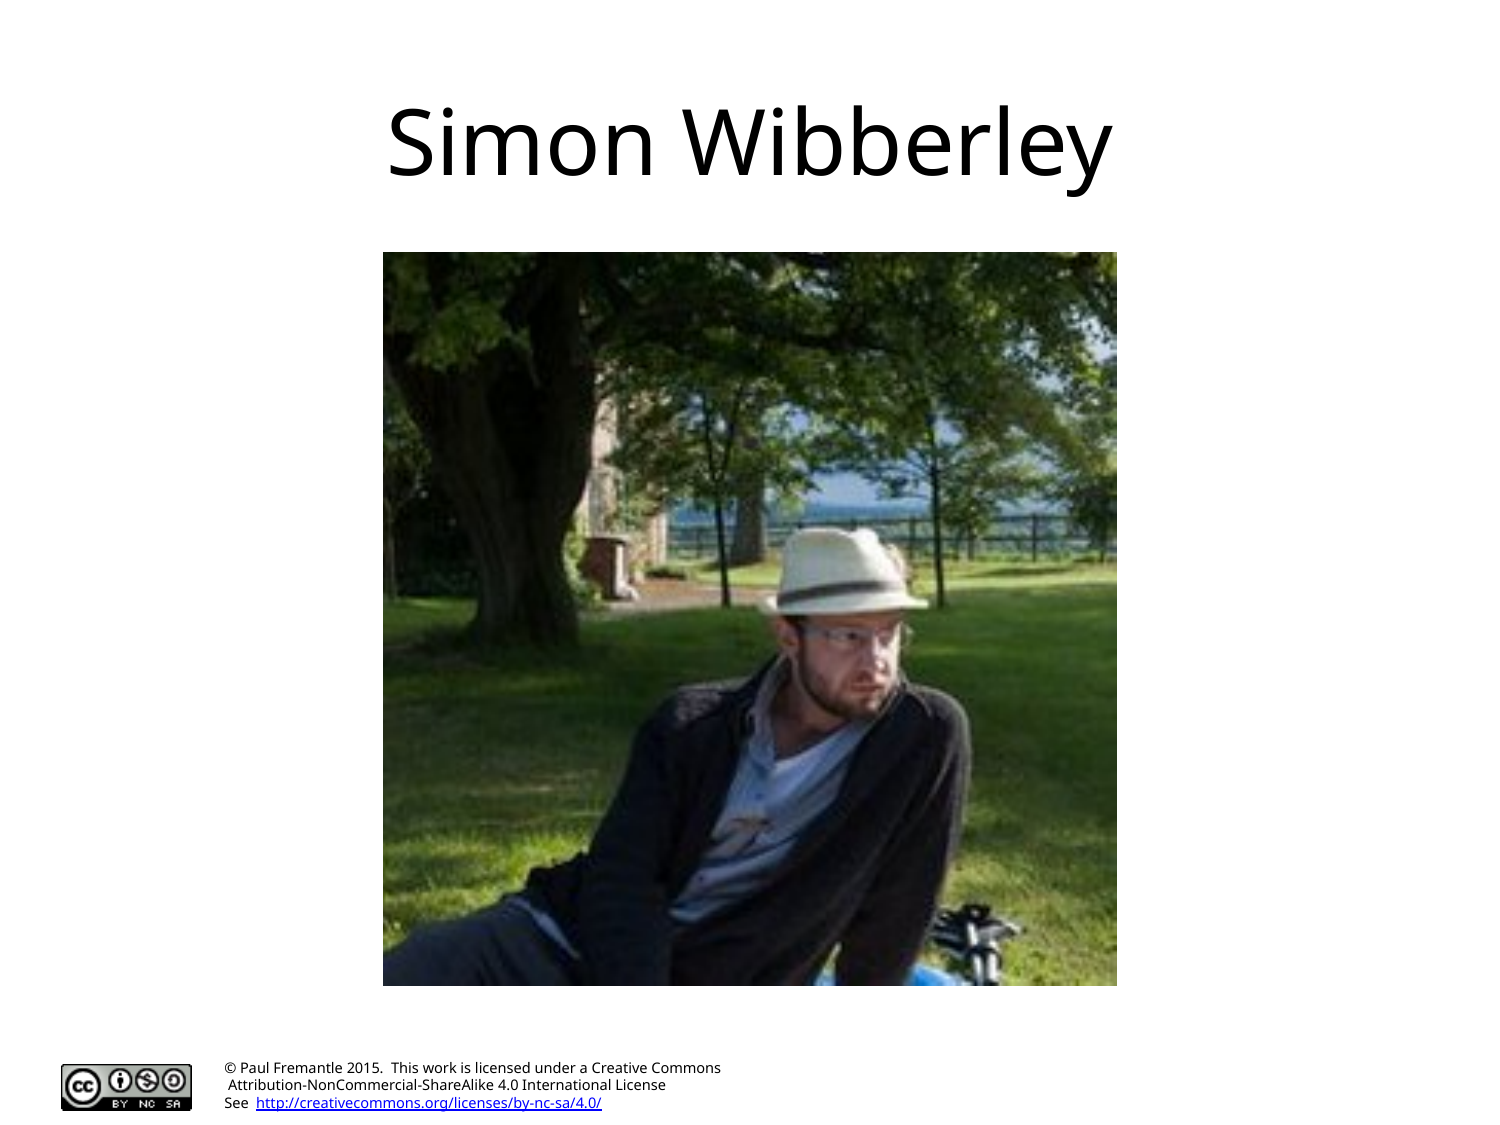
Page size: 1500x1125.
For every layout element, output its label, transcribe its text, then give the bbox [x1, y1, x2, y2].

title Simon Wibberley [75, 45, 1425, 233]
picture [61, 1064, 192, 1111]
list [383, 252, 1117, 987]
